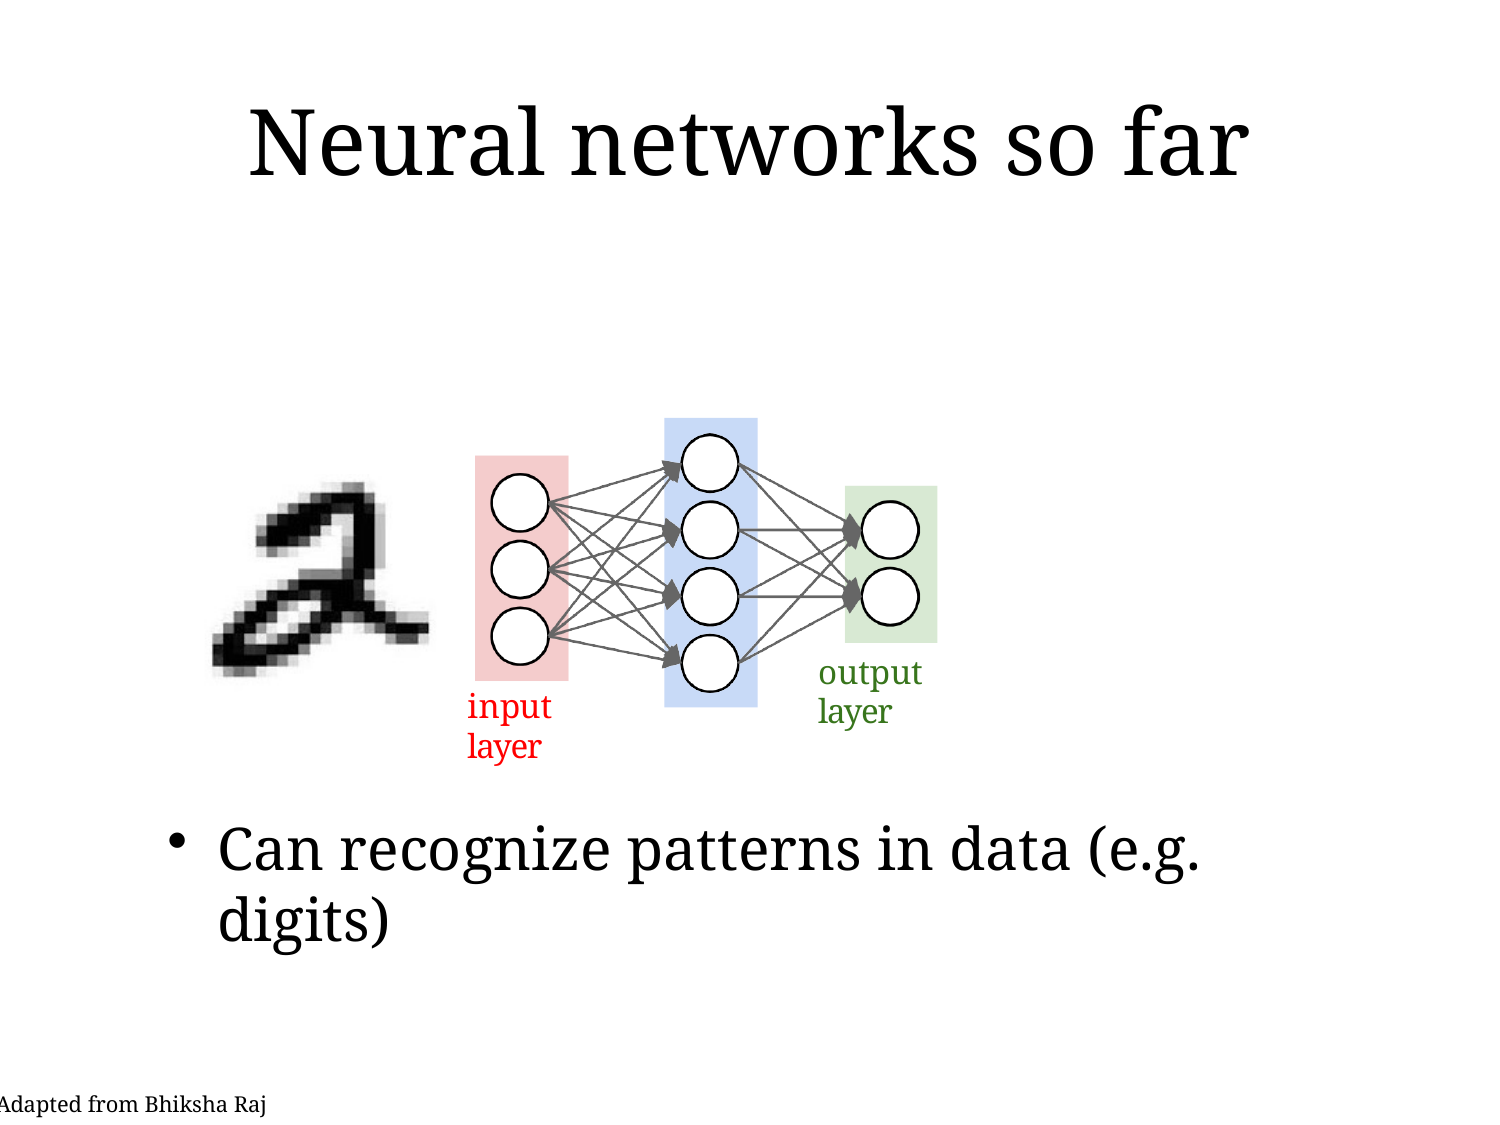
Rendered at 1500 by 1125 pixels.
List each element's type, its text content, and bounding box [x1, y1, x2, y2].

text_box input layer [465, 683, 633, 765]
text_box output layer [816, 649, 985, 731]
title Neural networks so far [75, 45, 1425, 233]
text_box [204, 474, 437, 692]
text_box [474, 417, 938, 708]
text_box Can recognize patterns in data (e.g. digits) [165, 795, 1368, 954]
text_box Adapted from Bhiksha Raj [0, 1083, 282, 1125]
